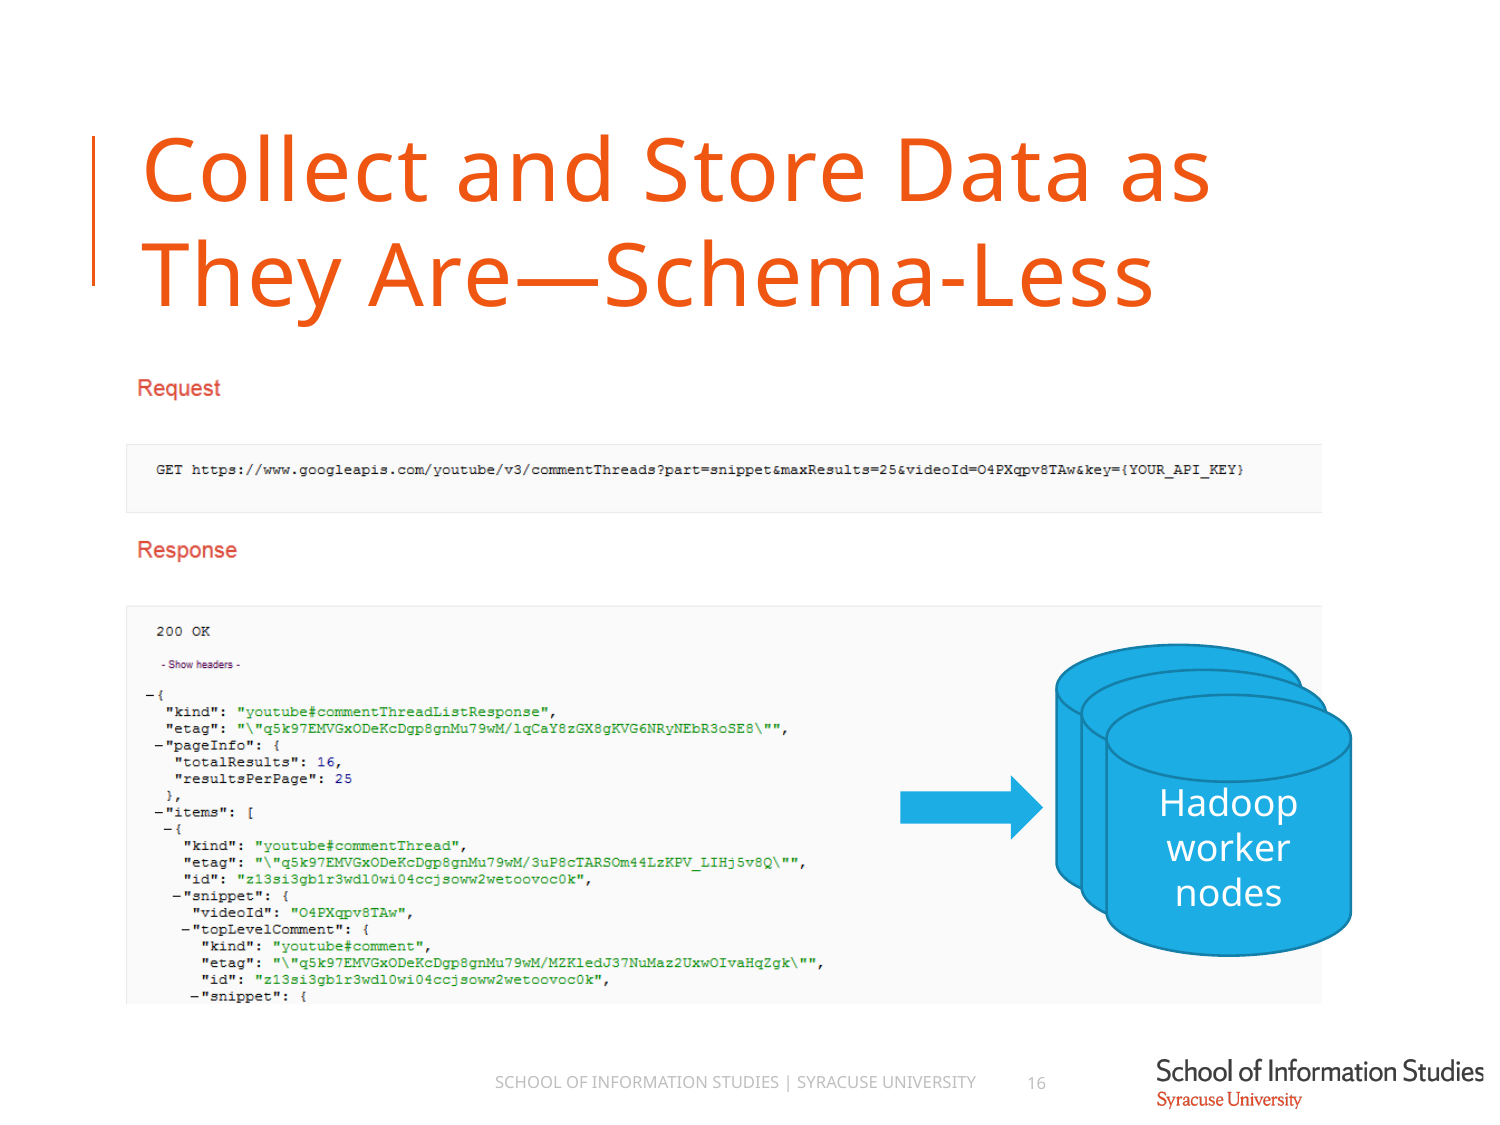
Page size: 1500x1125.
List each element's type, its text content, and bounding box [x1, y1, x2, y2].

footer School of Information Studies | Syracuse University [283, 1061, 993, 1106]
picture [125, 376, 1323, 1005]
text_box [900, 644, 1352, 956]
slide_number 16 [1012, 1061, 1149, 1107]
title Collect and Store Data as They Are—Schema-Less [126, 96, 1322, 342]
